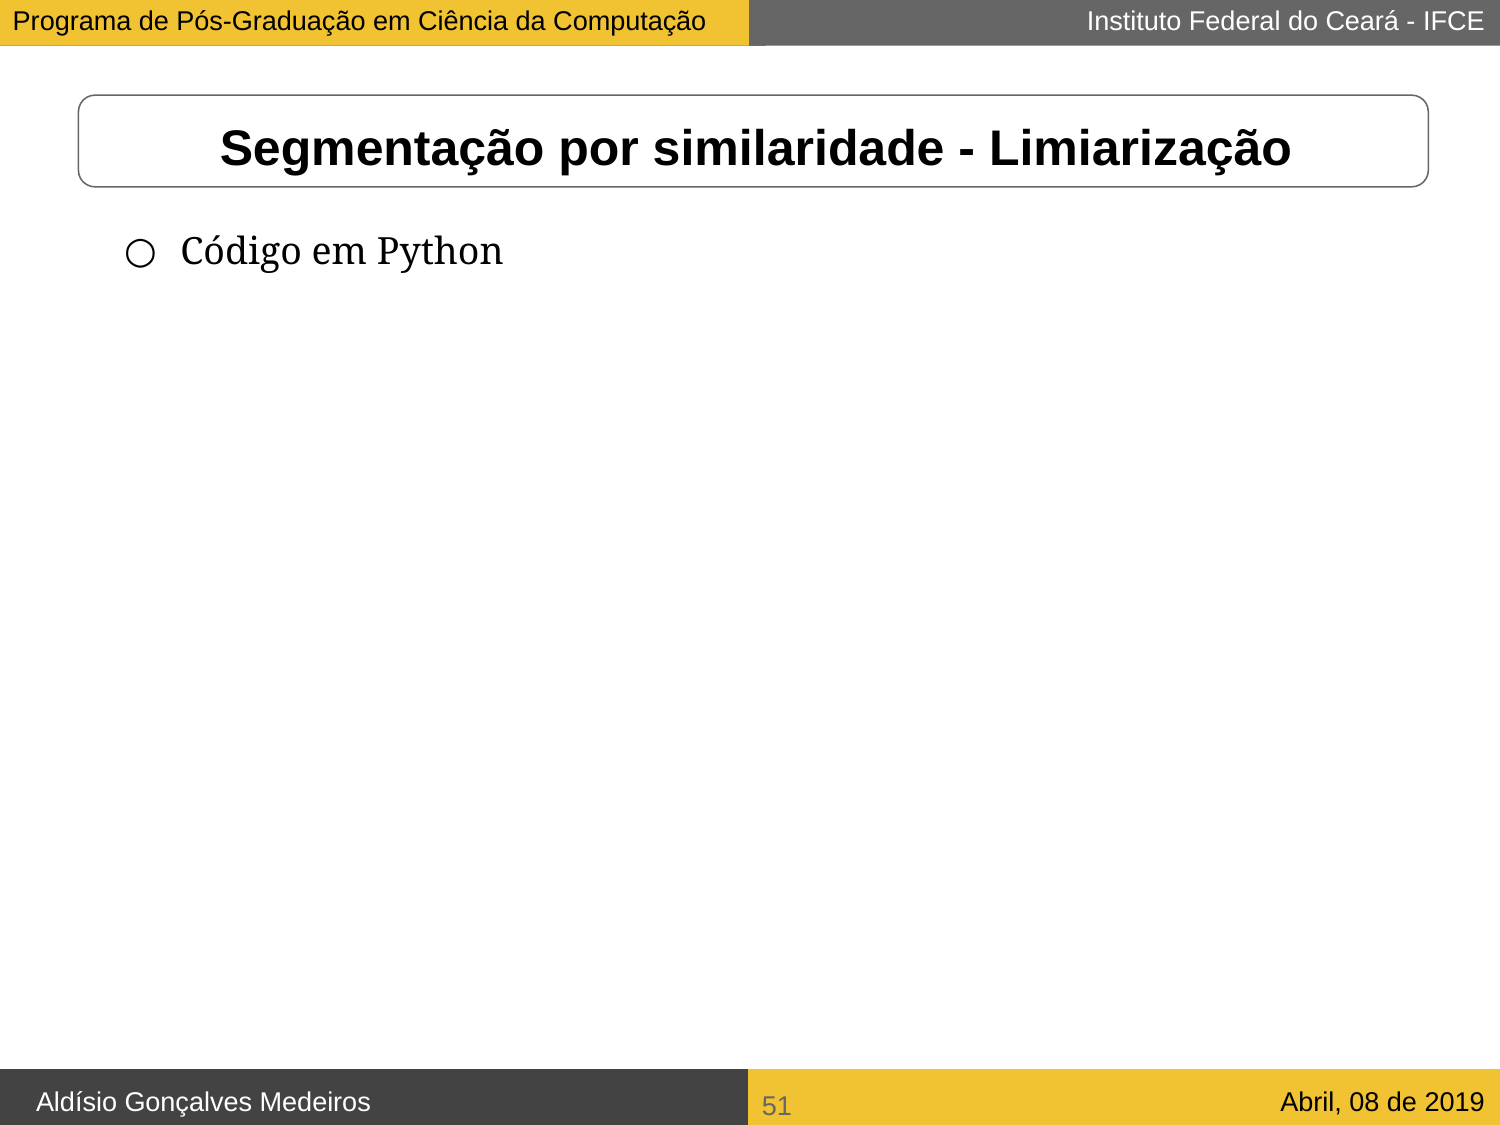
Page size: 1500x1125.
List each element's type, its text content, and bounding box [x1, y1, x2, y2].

text_box <number> [731, 1061, 822, 1125]
text_box Segmentação por similaridade - Limiarização [88, 99, 1424, 192]
text_box Código em Python [90, 204, 1477, 819]
